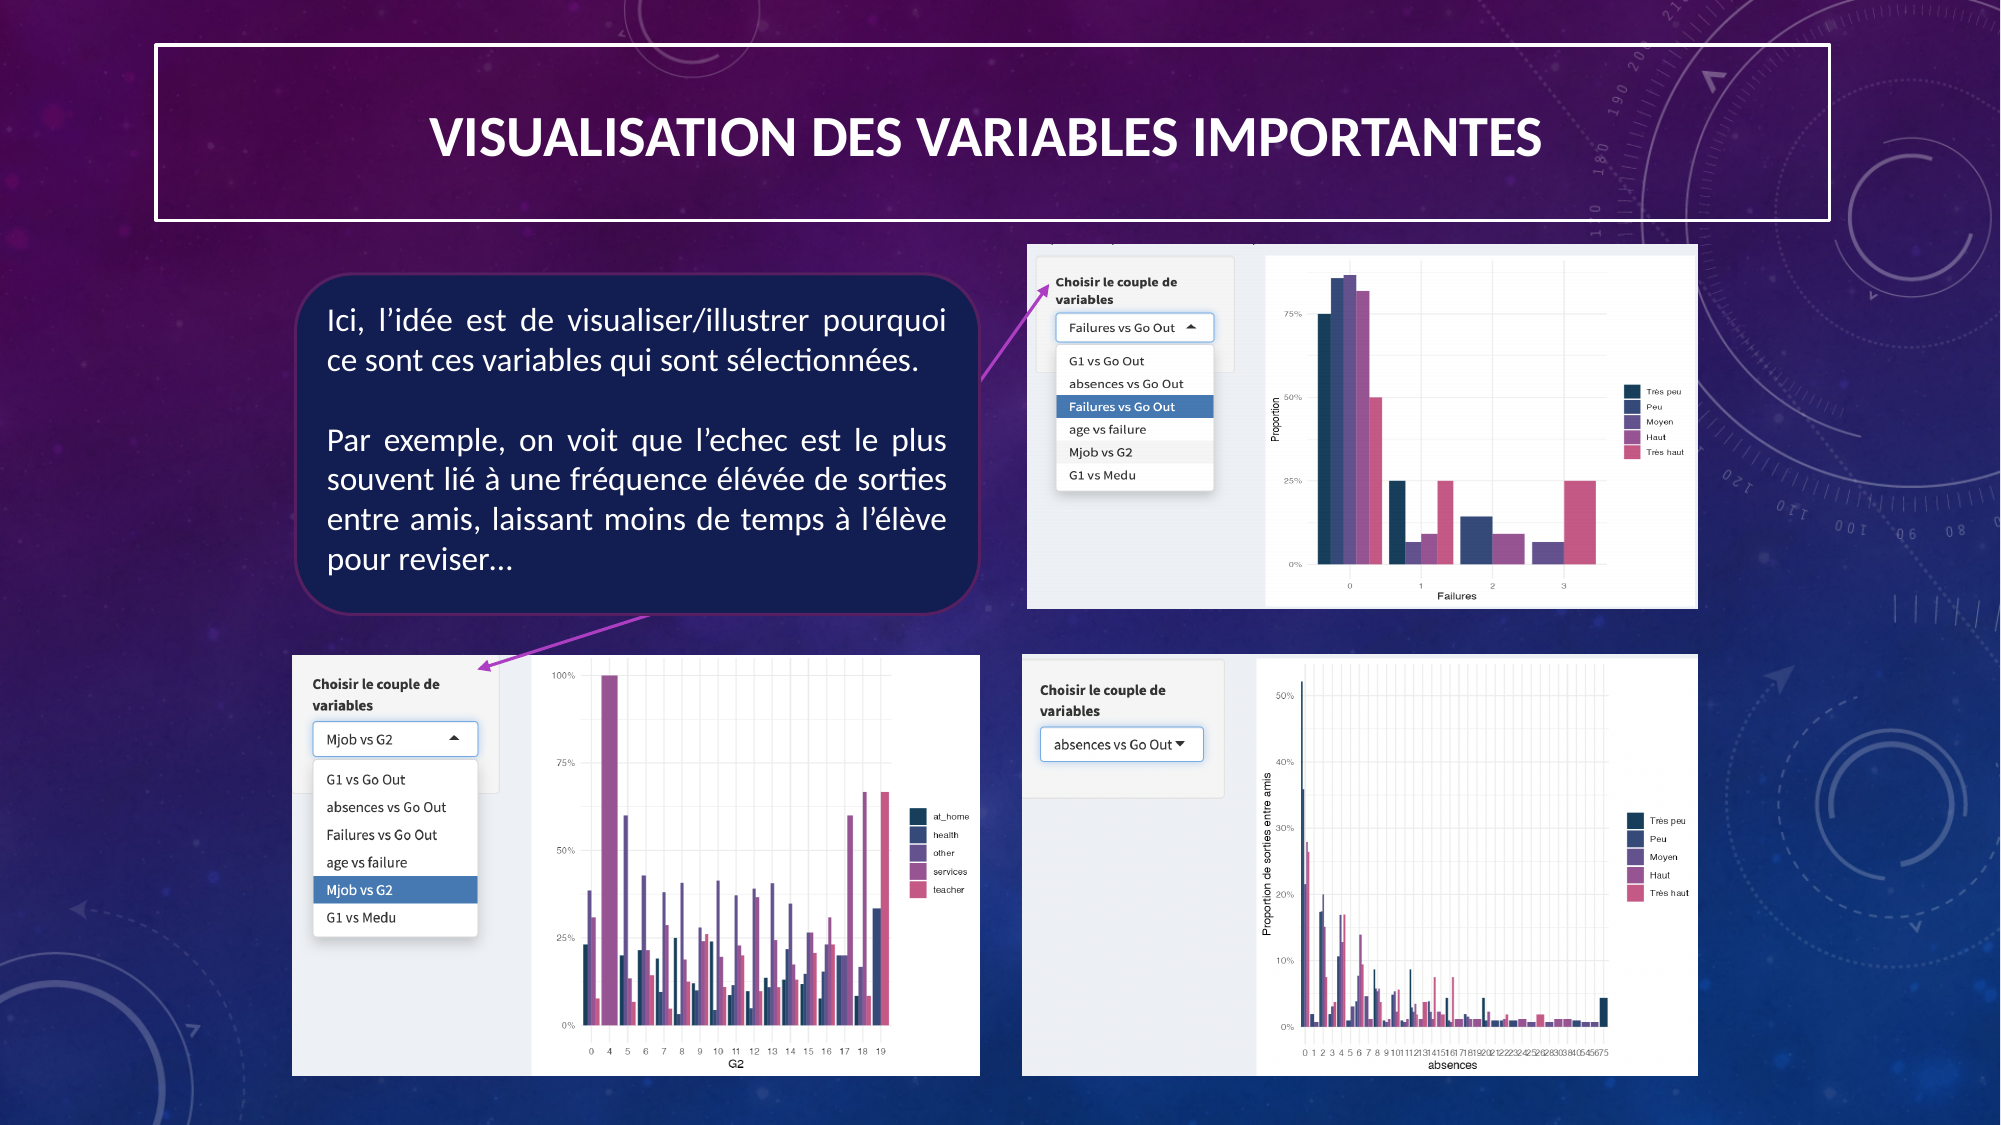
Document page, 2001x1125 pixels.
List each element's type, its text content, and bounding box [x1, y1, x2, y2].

text_box Visualisation des variables importantes [155, 45, 1830, 221]
picture [0, 0, 2001, 1125]
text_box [909, 283, 1050, 481]
text_box Ici, l’idée est de visualiser/illustrer pourquoi ce sont ces variables qui sont sélectionnées. Par exemple, on voit que l’echec est le plus souvent lié à une fréquence élévée de sorties entre amis, laissant moins de temps à l’élève pour reviser… [293, 272, 982, 616]
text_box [477, 559, 824, 670]
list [1026, 243, 1699, 610]
